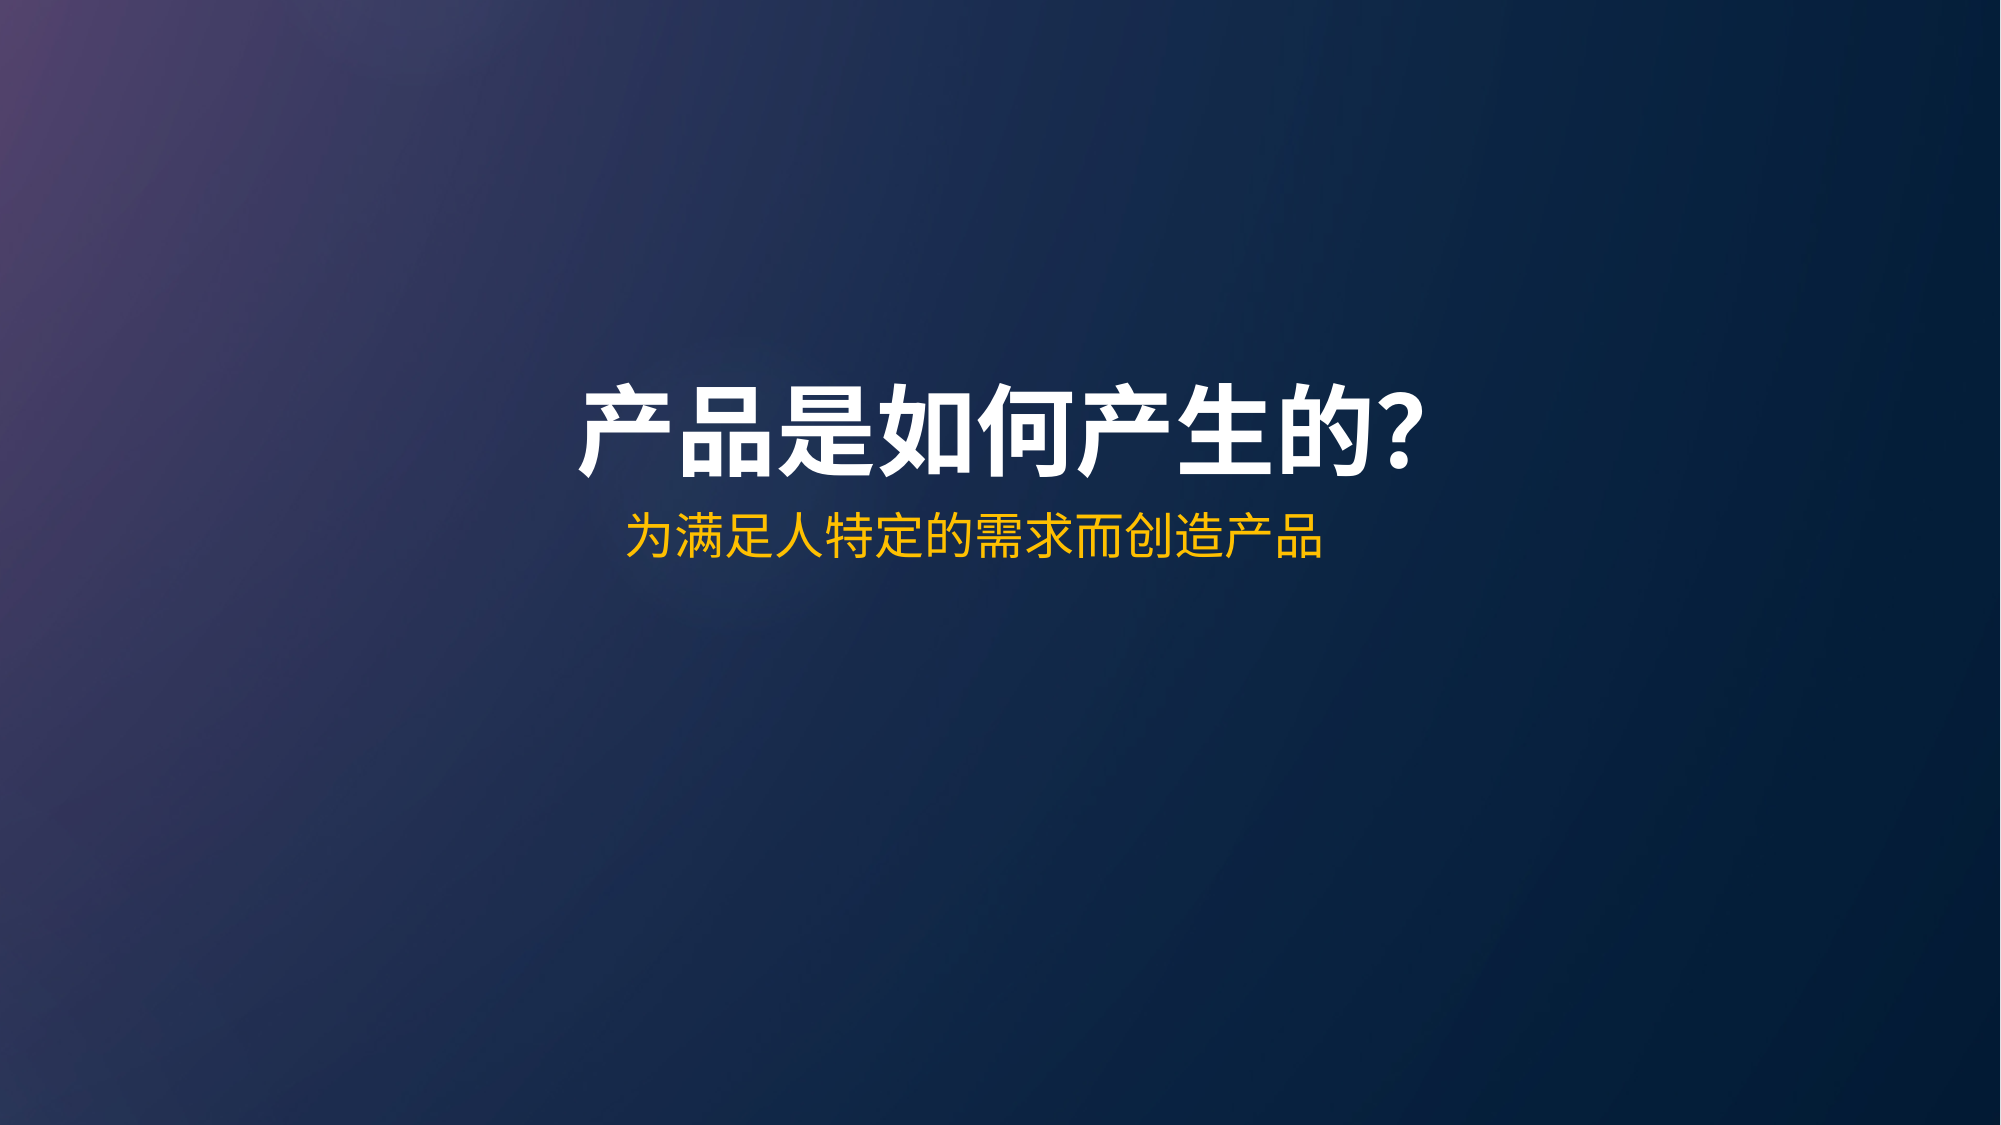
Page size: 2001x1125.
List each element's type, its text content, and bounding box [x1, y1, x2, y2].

text_box 为满足人特定的需求而创造产品 [610, 497, 1340, 573]
picture [0, 0, 2001, 1125]
text_box 产品是如何产生的？ [561, 361, 1492, 497]
